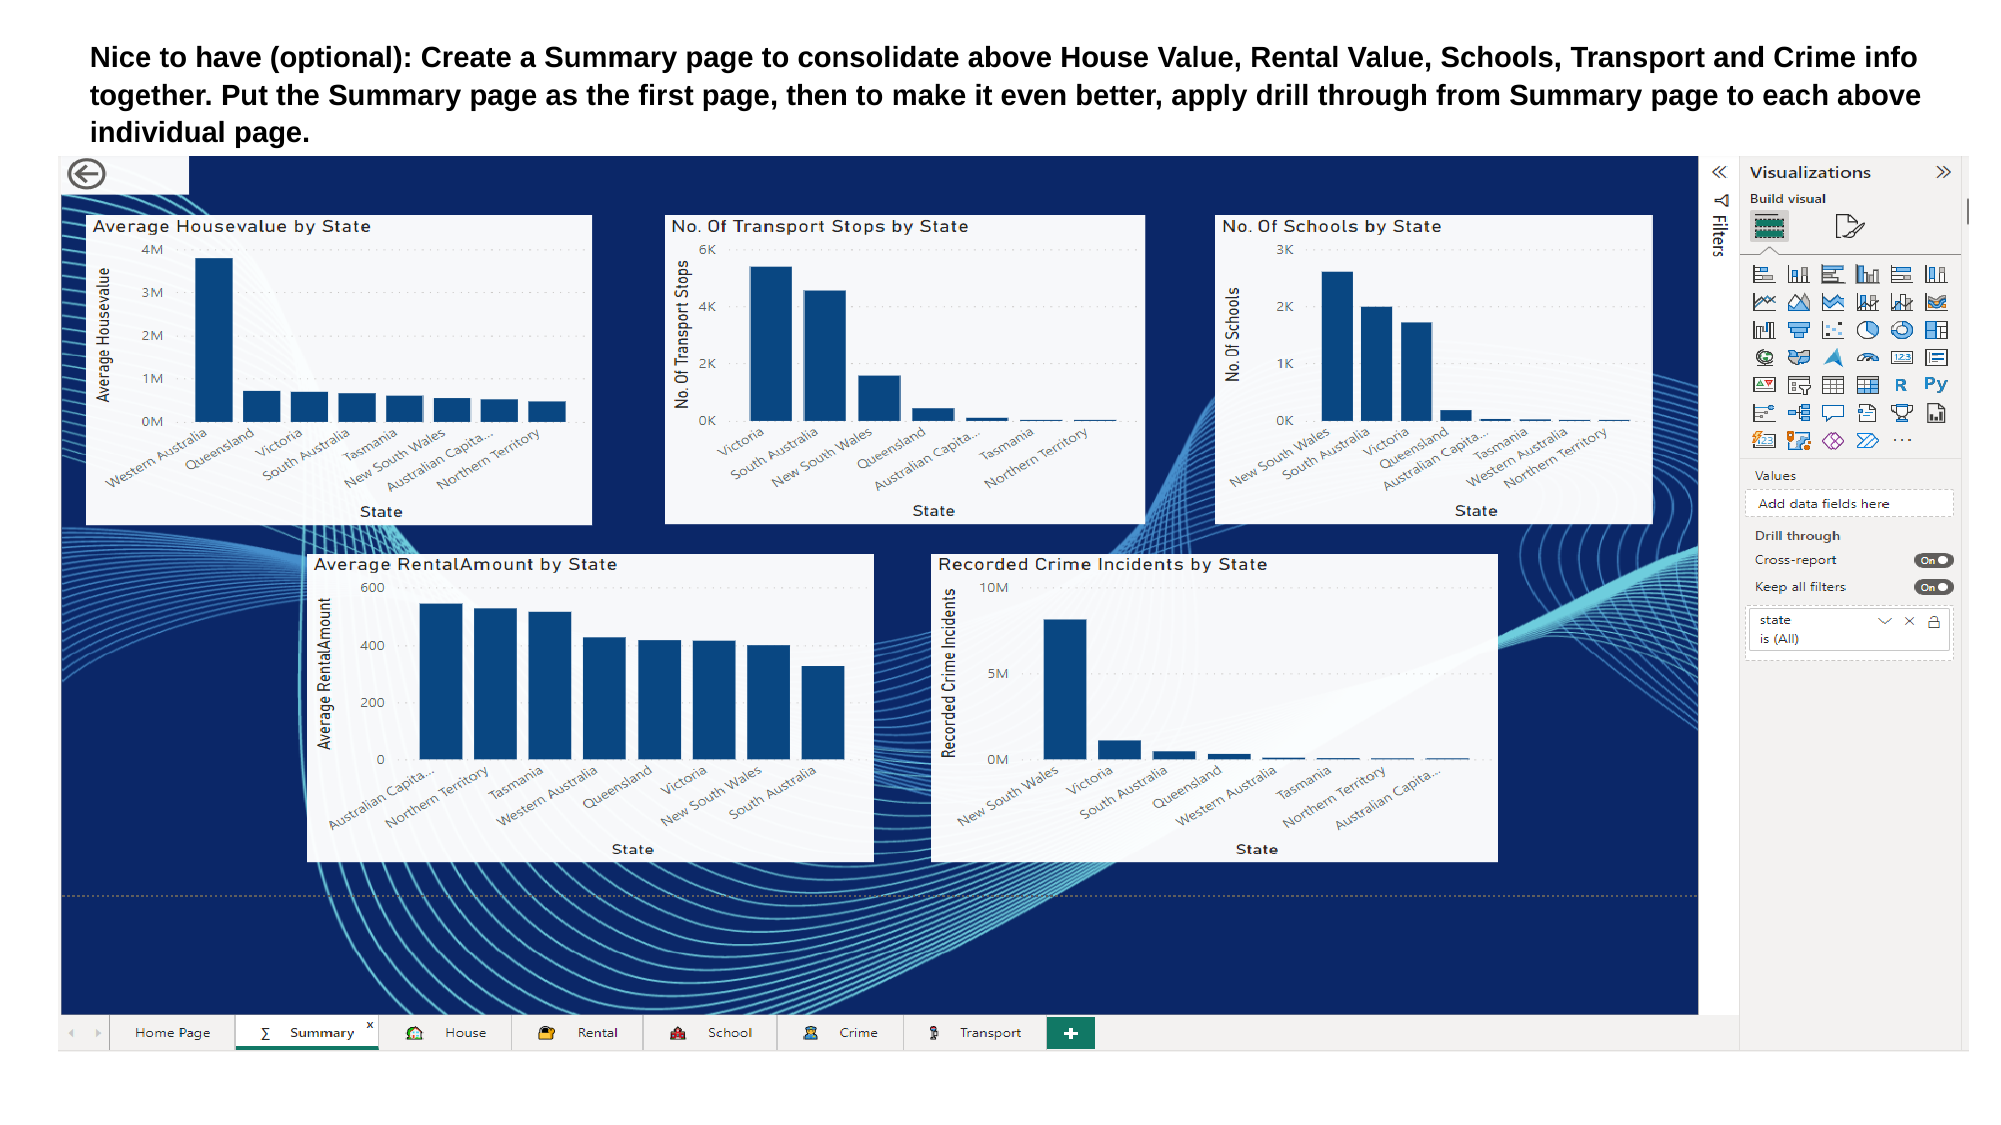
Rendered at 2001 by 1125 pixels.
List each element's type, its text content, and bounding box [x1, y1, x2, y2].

picture [58, 156, 1969, 1052]
text_box Nice to have (optional): Create a Summary page to consolidate above House Value, Rental Value, Schools, Transport and Crime info together. Put the Summary page as the first page, then to make it even better, apply drill through from Summary page to each above individual page. [0, 28, 1953, 156]
